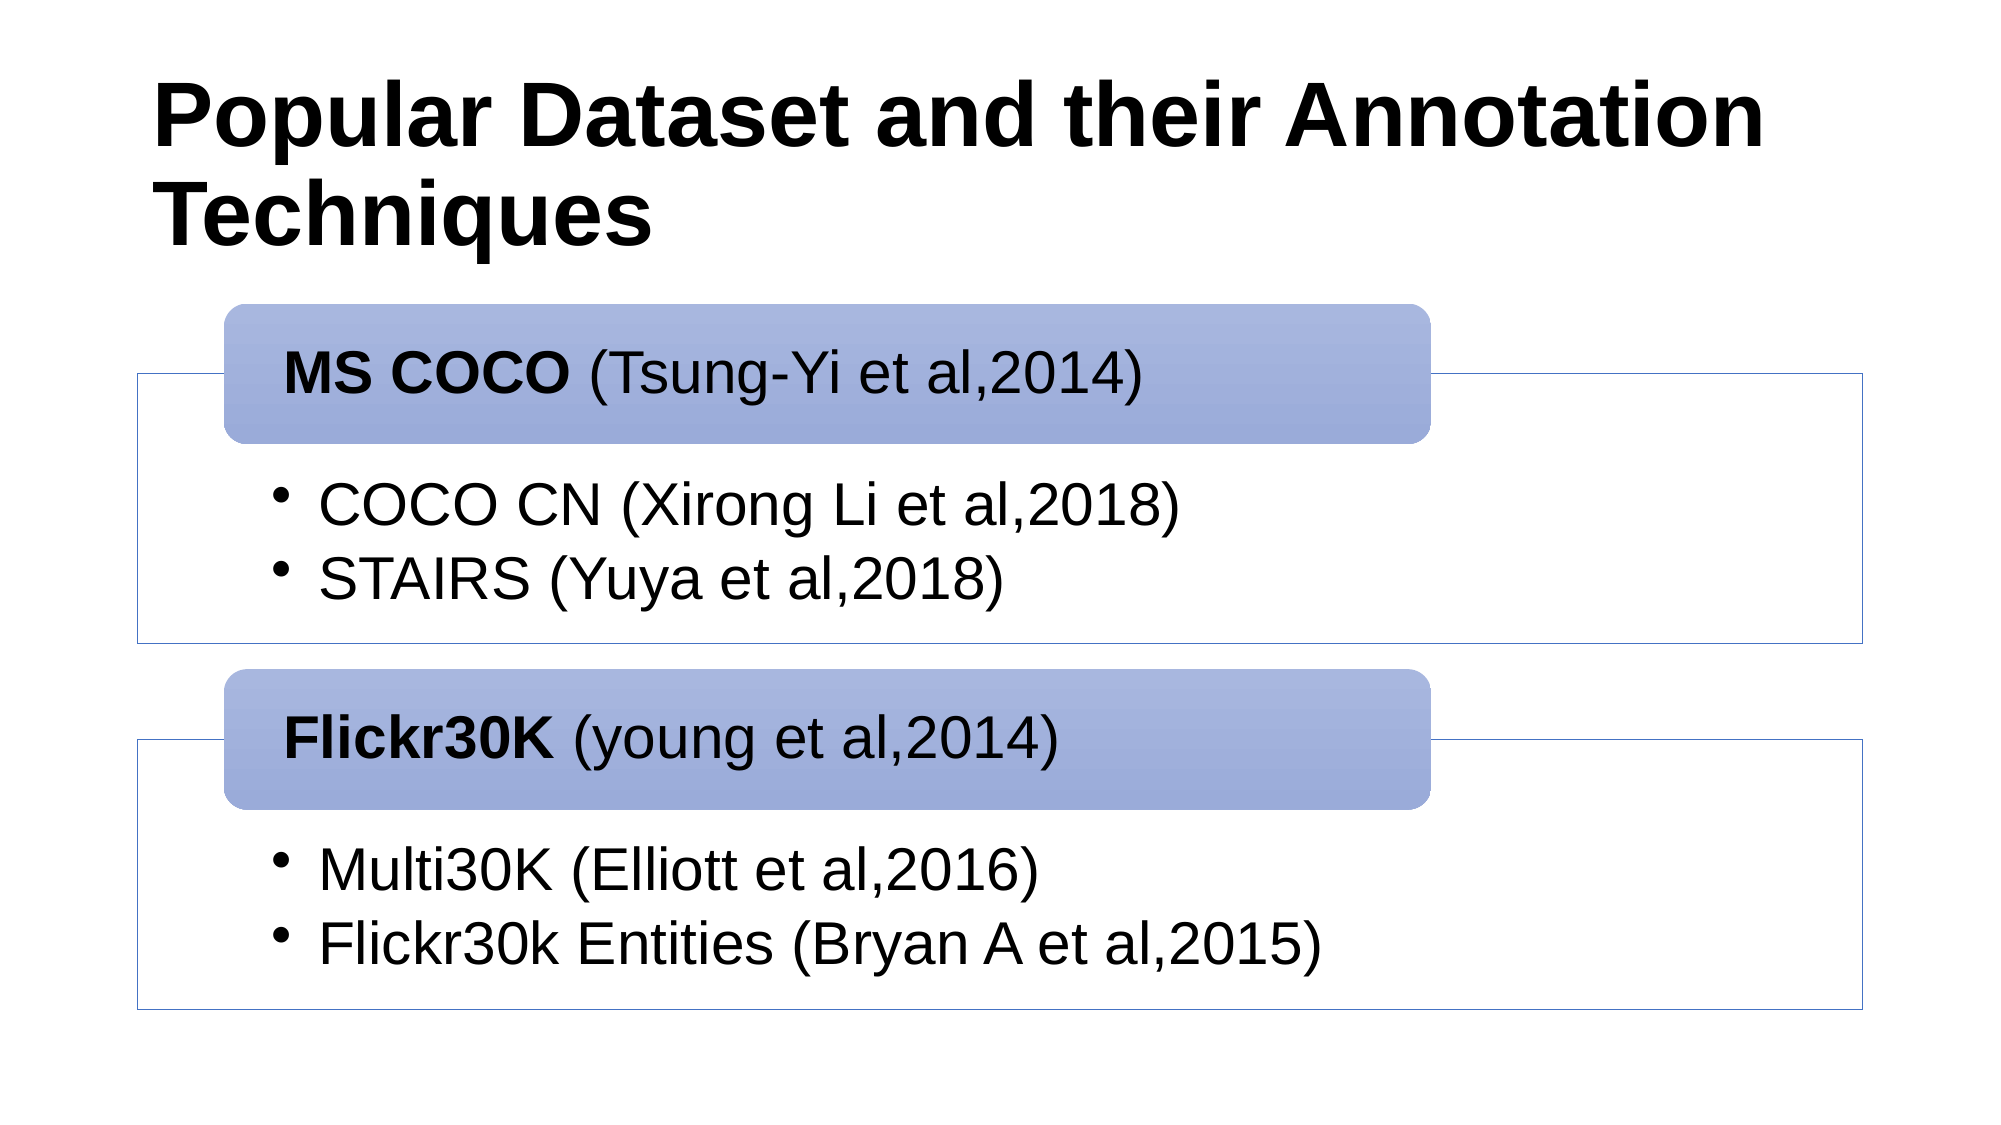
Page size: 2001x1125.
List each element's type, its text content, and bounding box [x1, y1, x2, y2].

title Popular Dataset and their Annotation Techniques [137, 59, 1863, 278]
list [137, 299, 1863, 1014]
